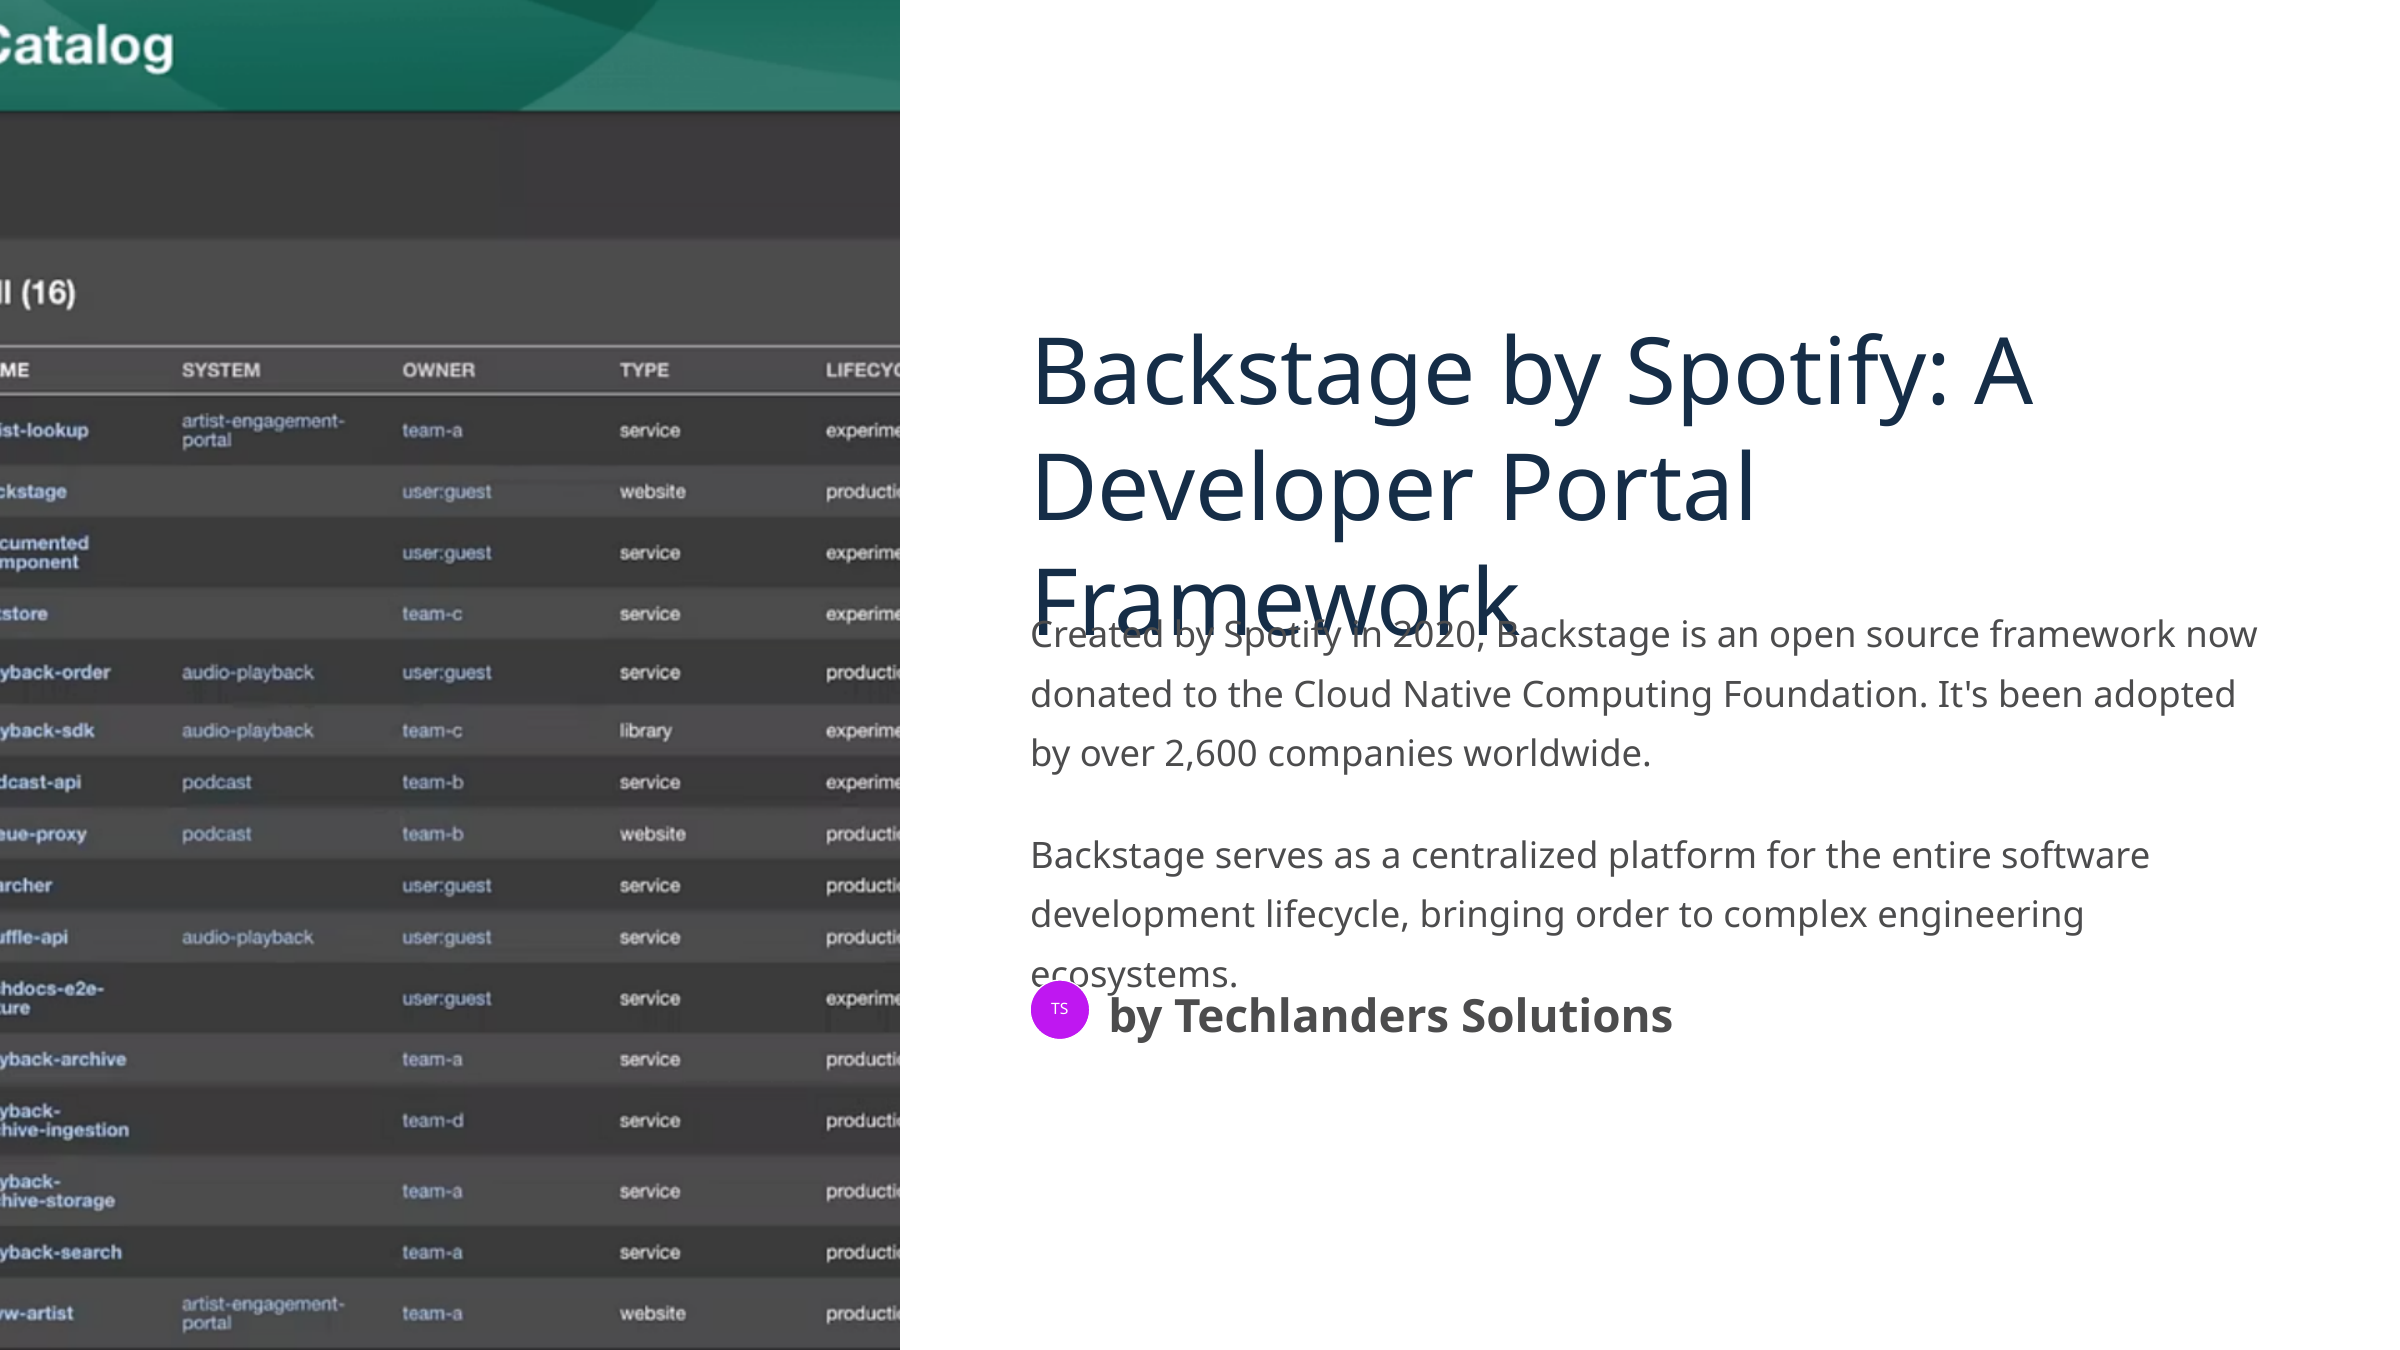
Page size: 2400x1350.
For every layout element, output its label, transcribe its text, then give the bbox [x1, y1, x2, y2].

text_box Backstage serves as a centralized platform for the entire software development lifecycle, bringing order to complex engineering ecosystems. [1030, 816, 2270, 936]
text_box by Techlanders Solutions [1108, 977, 1638, 1043]
picture [0, 0, 900, 1350]
text_box Backstage by Spotify: A Developer Portal Framework [1030, 307, 2270, 541]
text_box [1030, 980, 1090, 1040]
text_box TS [1050, 1001, 1070, 1018]
text_box Created by Spotify in 2020, Backstage is an open source framework now donated to the Cloud Native Computing Foundation. It's been adopted by over 2,600 companies worldwide. [1030, 595, 2270, 775]
